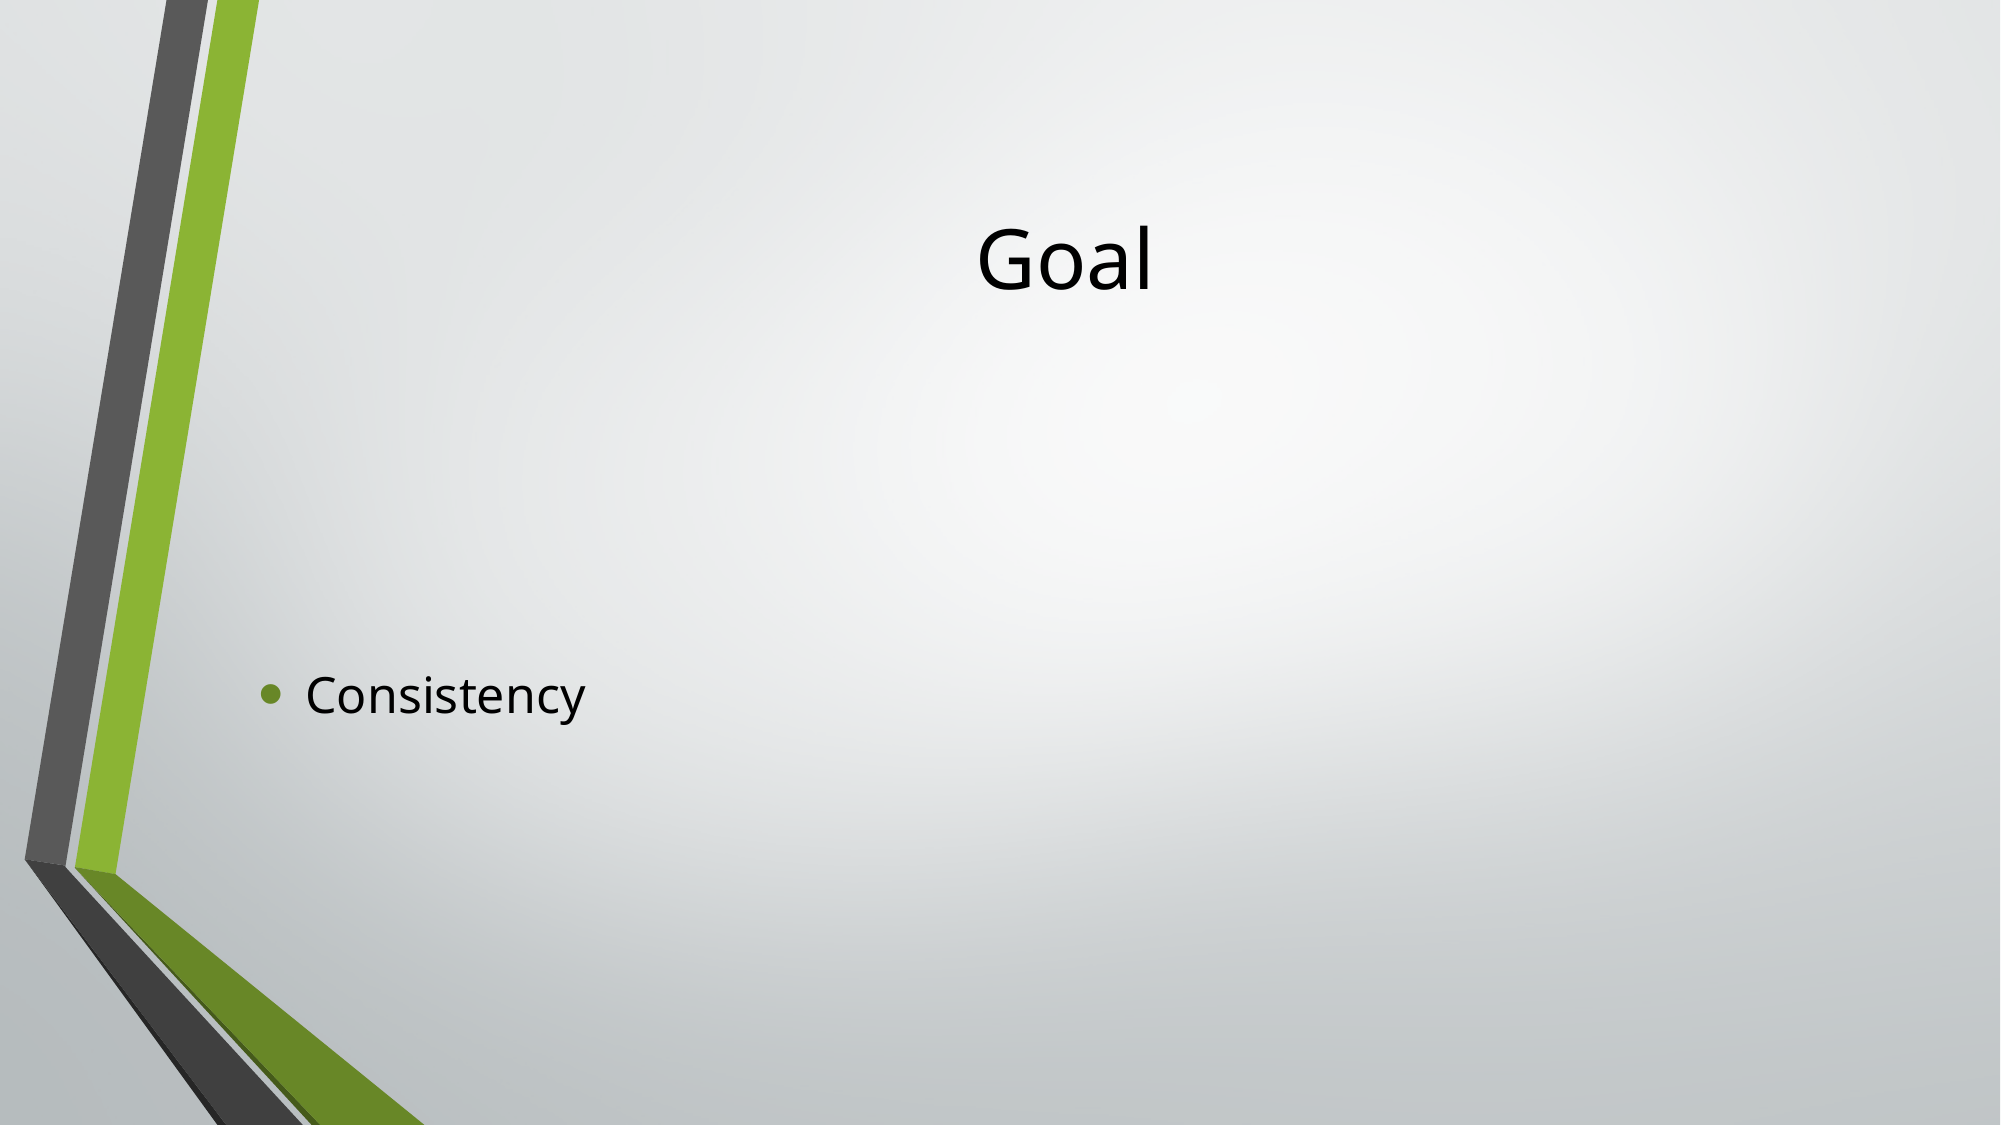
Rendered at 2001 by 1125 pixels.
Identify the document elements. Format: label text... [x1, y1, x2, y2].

list Consistency [243, 437, 1887, 950]
title Goal [243, 112, 1887, 400]
